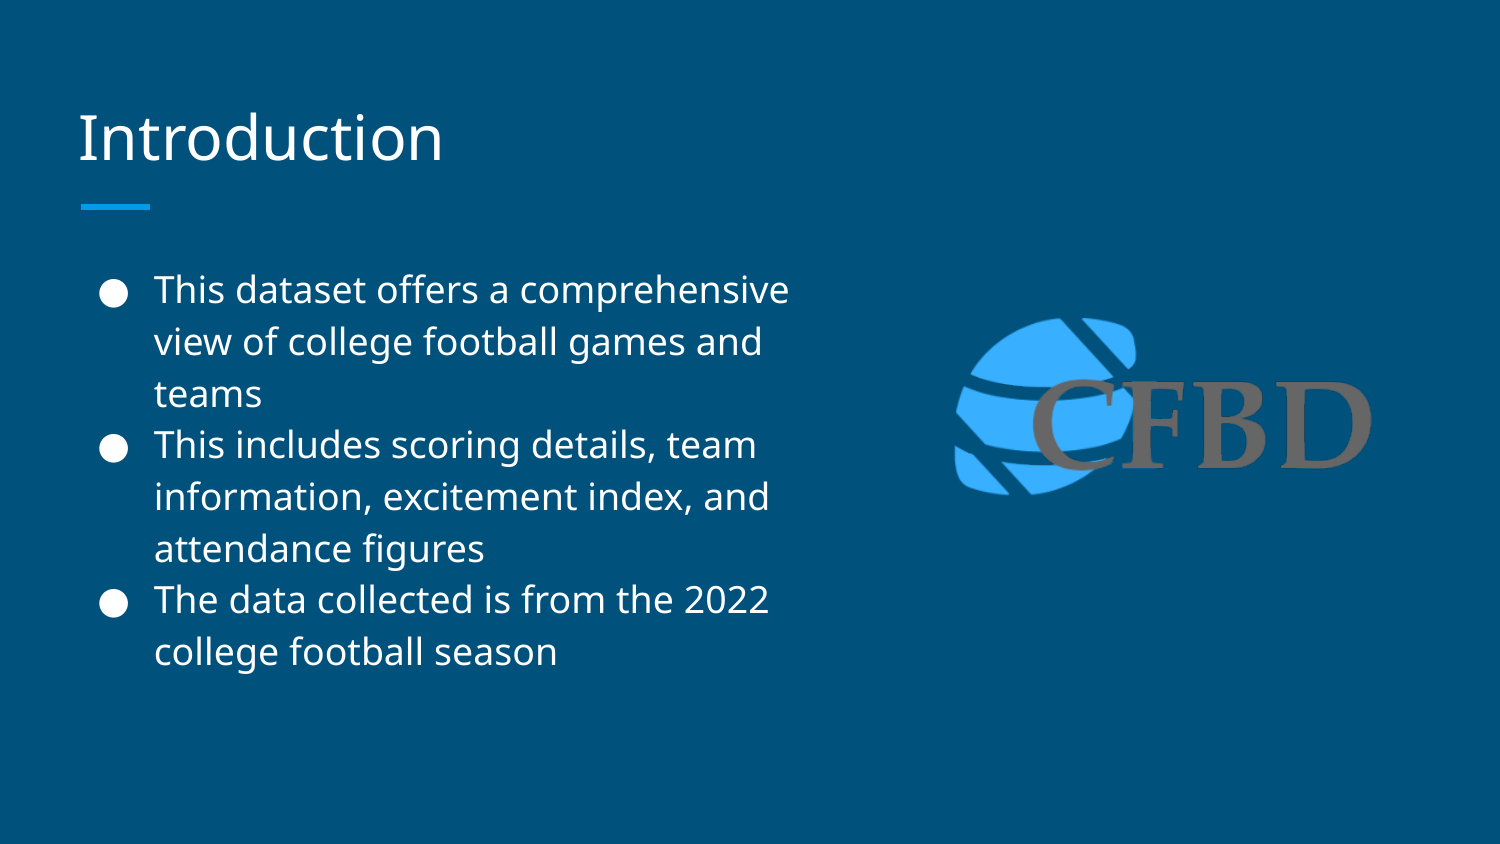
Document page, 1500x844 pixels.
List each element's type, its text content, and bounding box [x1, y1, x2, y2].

picture [957, 319, 1184, 495]
picture [1194, 382, 1265, 467]
picture [1277, 382, 1371, 468]
list This dataset offers a comprehensive view of college football games and teams This includes scoring details, team information, excitement index, and attendance figures The data collected is from the 2022 college football season [63, 244, 880, 750]
title Introduction [63, 75, 1437, 188]
picture [1083, 319, 1136, 369]
picture [955, 446, 1009, 495]
